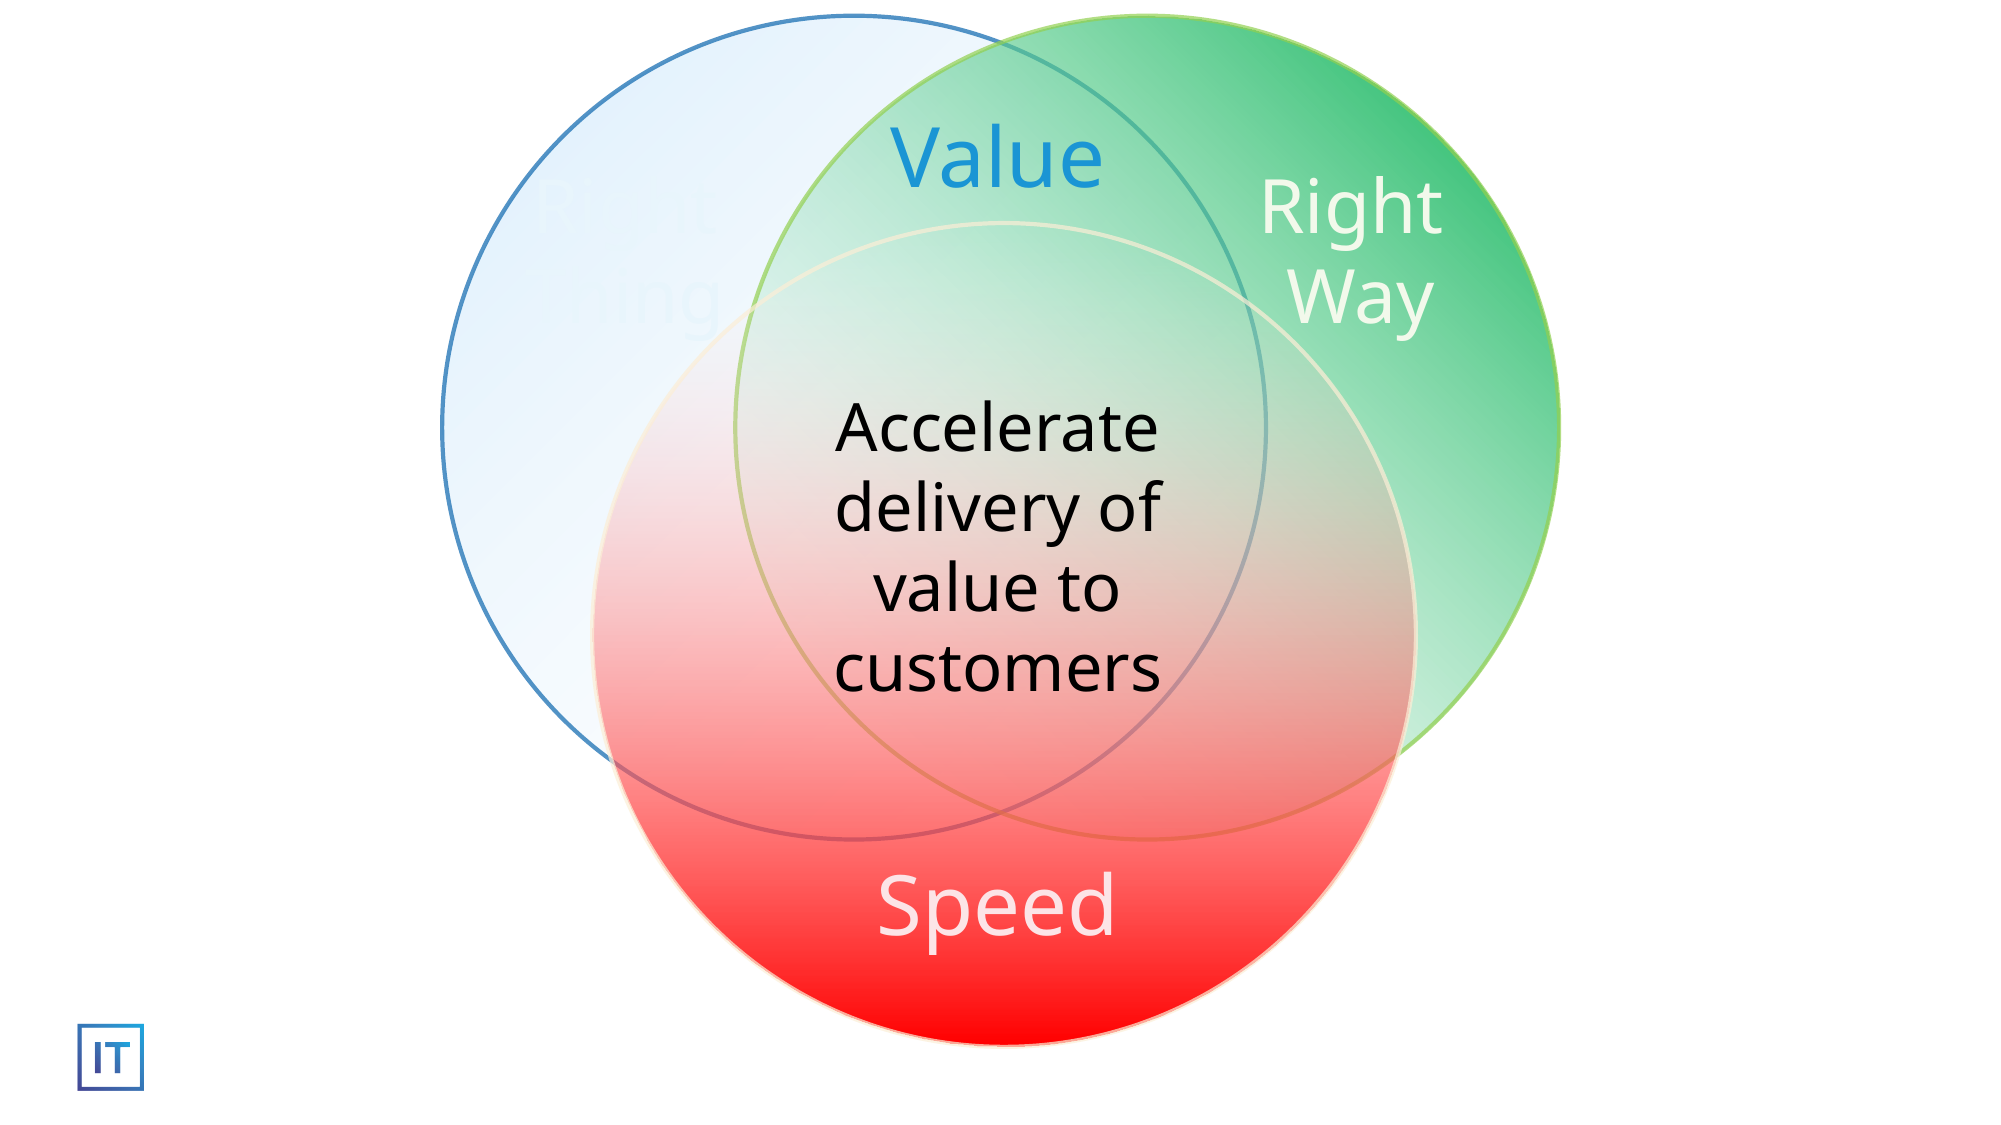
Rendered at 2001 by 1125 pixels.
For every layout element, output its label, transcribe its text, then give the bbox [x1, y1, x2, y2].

text_box [1302, 346, 1562, 755]
picture [69, 1016, 154, 1098]
text_box [839, 13, 1456, 254]
text_box [546, 13, 1000, 151]
text_box Right Way [1162, 151, 1560, 346]
text_box Speed [783, 844, 1212, 960]
text_box [589, 220, 1419, 1049]
text_box [440, 346, 706, 762]
text_box Accelerate delivery of value to customers [735, 377, 1261, 713]
text_box Value [854, 96, 1142, 212]
text_box Right Thing [410, 151, 840, 346]
